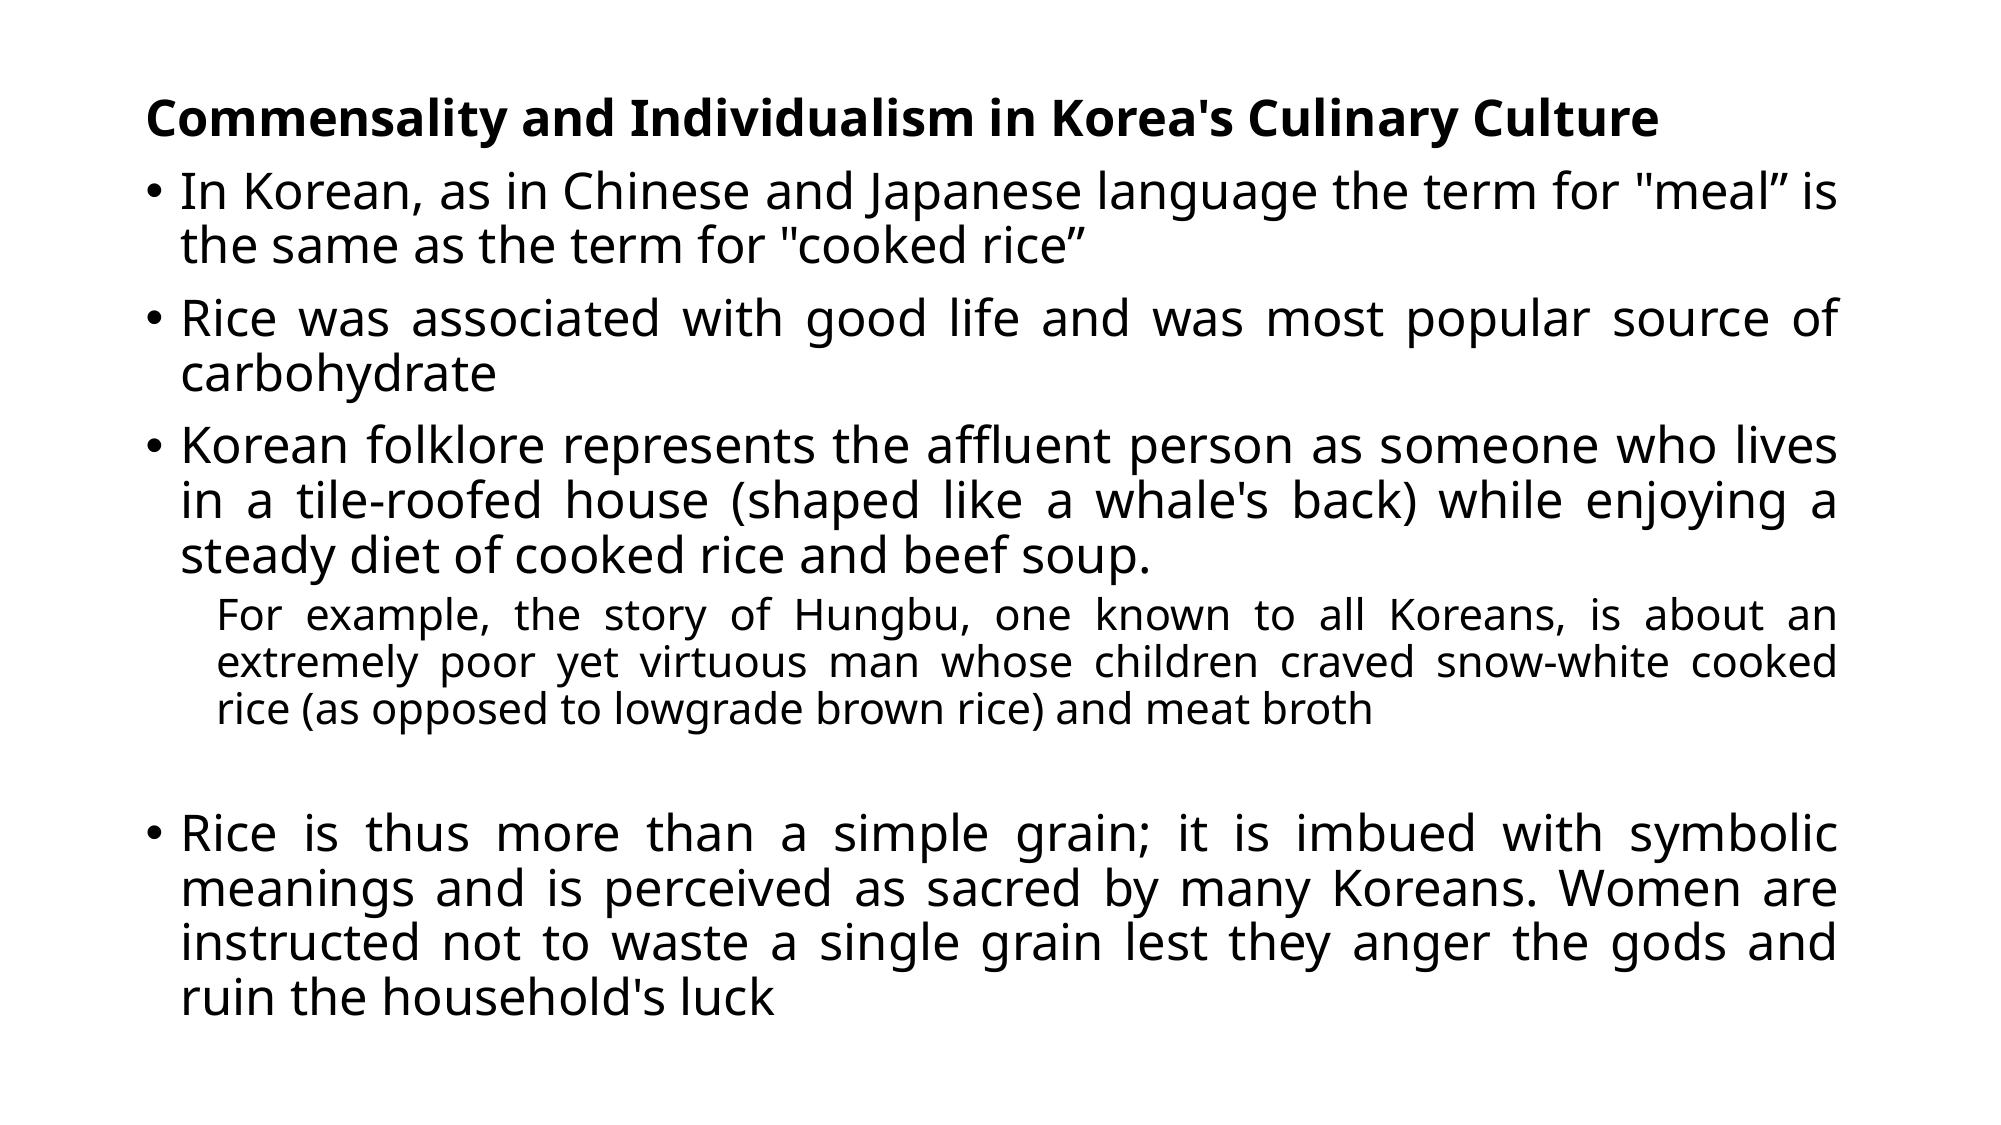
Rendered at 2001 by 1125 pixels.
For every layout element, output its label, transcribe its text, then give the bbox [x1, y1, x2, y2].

list Commensality and Individualism in Korea's Culinary Culture In Korean, as in Chinese and Japanese language the term for "meal” is the same as the term for "cooked rice” Rice was associated with good life and was most popular source of carbohydrate Korean folklore represents the affluent person as someone who lives in a tile-roofed house (shaped like a whale's back) while enjoying a steady diet of cooked rice and beef soup. For example, the story of Hungbu, one known to all Koreans, is about an extremely poor yet virtuous man whose children craved snow-white cooked rice (as opposed to lowgrade brown rice) and meat broth Rice is thus more than a simple grain; it is imbued with symbolic meanings and is perceived as sacred by many Koreans. Women are instructed not to waste a single grain lest they anger the gods and ruin the household's luck [130, 85, 1856, 1037]
